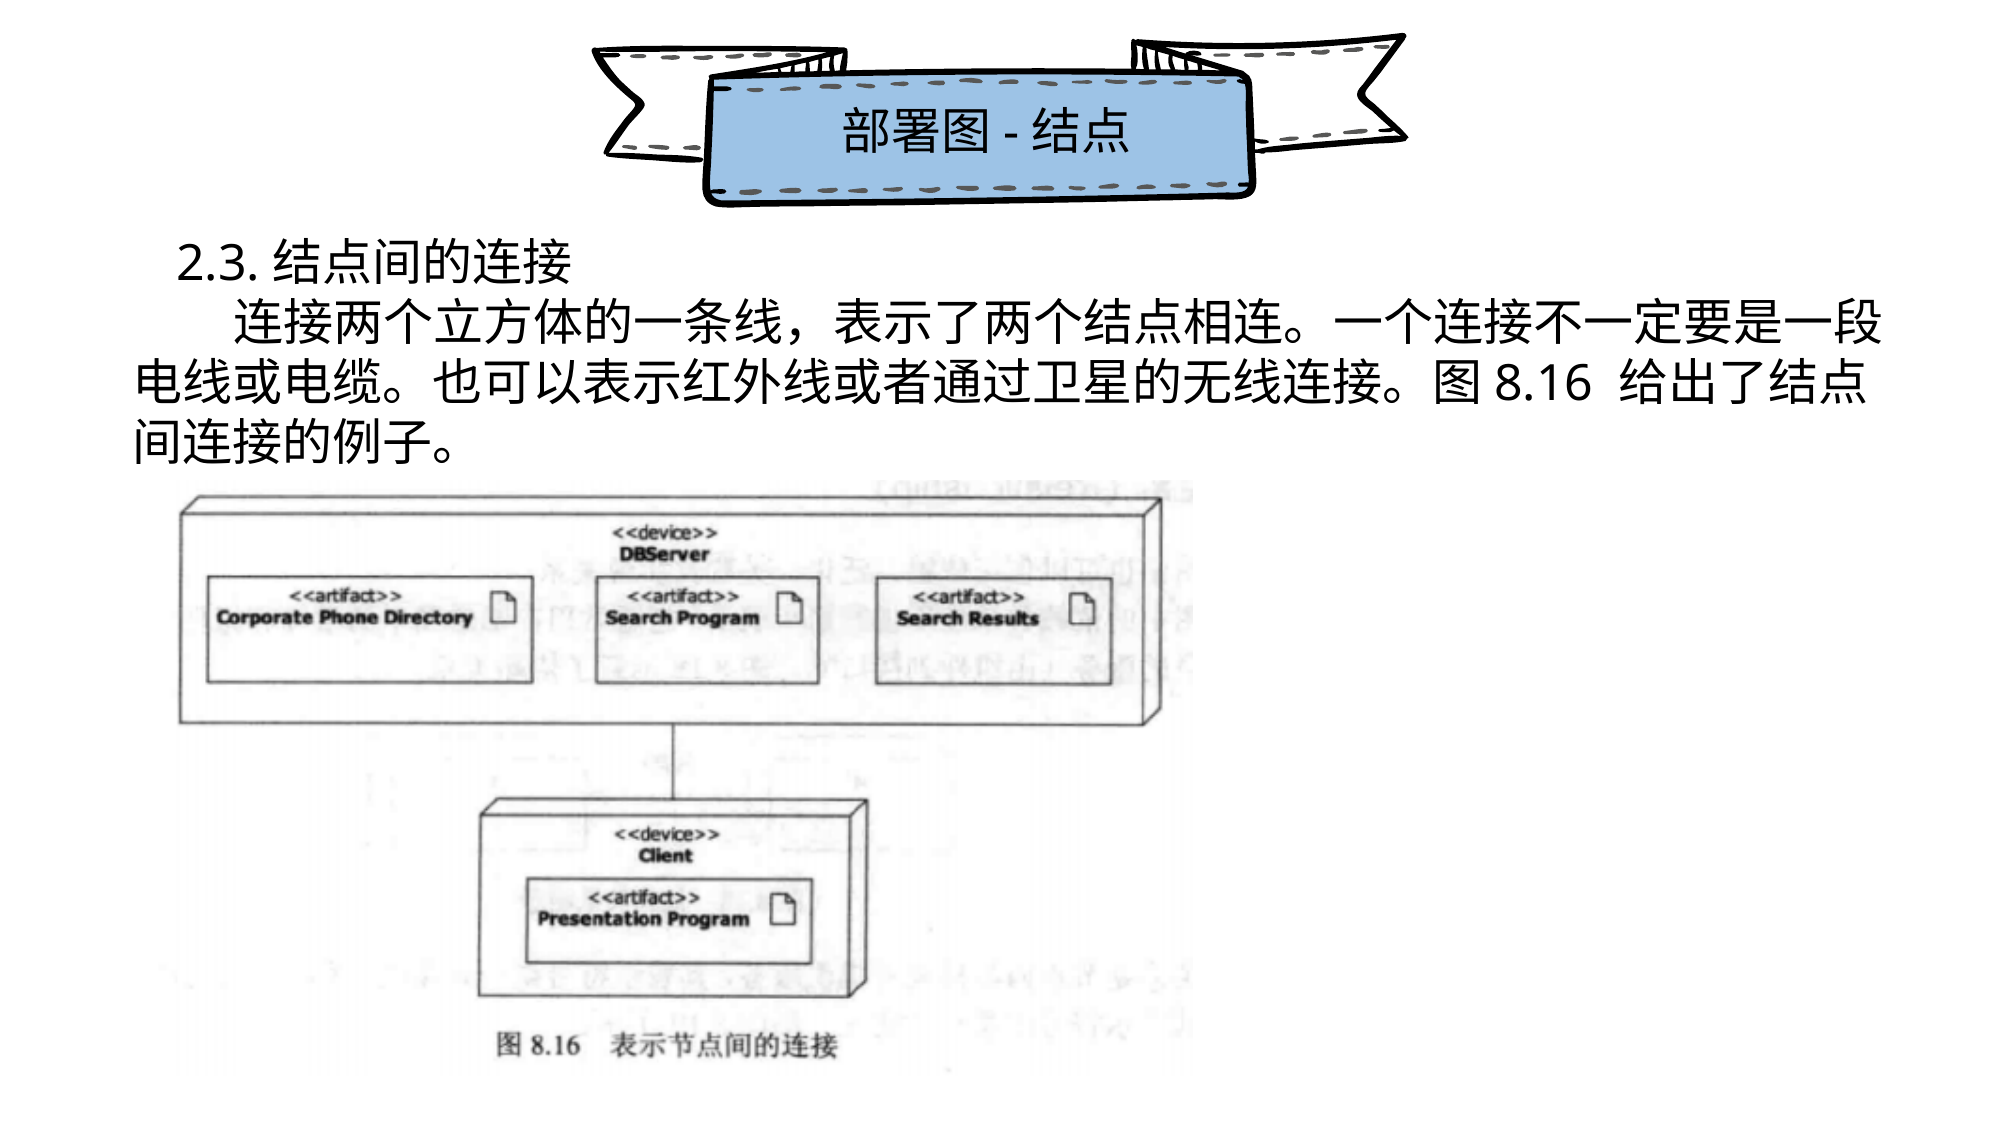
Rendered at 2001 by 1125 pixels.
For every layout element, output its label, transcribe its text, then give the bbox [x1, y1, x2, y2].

picture [157, 480, 1193, 1076]
text_box 2.3.结点间的连接 连接两个立方体的一条线，表示了两个结点相连。一个连接不一定要是一段电线或电缆。也可以表示红外线或者通过卫星的无线连接。图8.16 给出了结点间连接的例子。 [117, 222, 1918, 478]
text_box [590, 32, 1410, 209]
